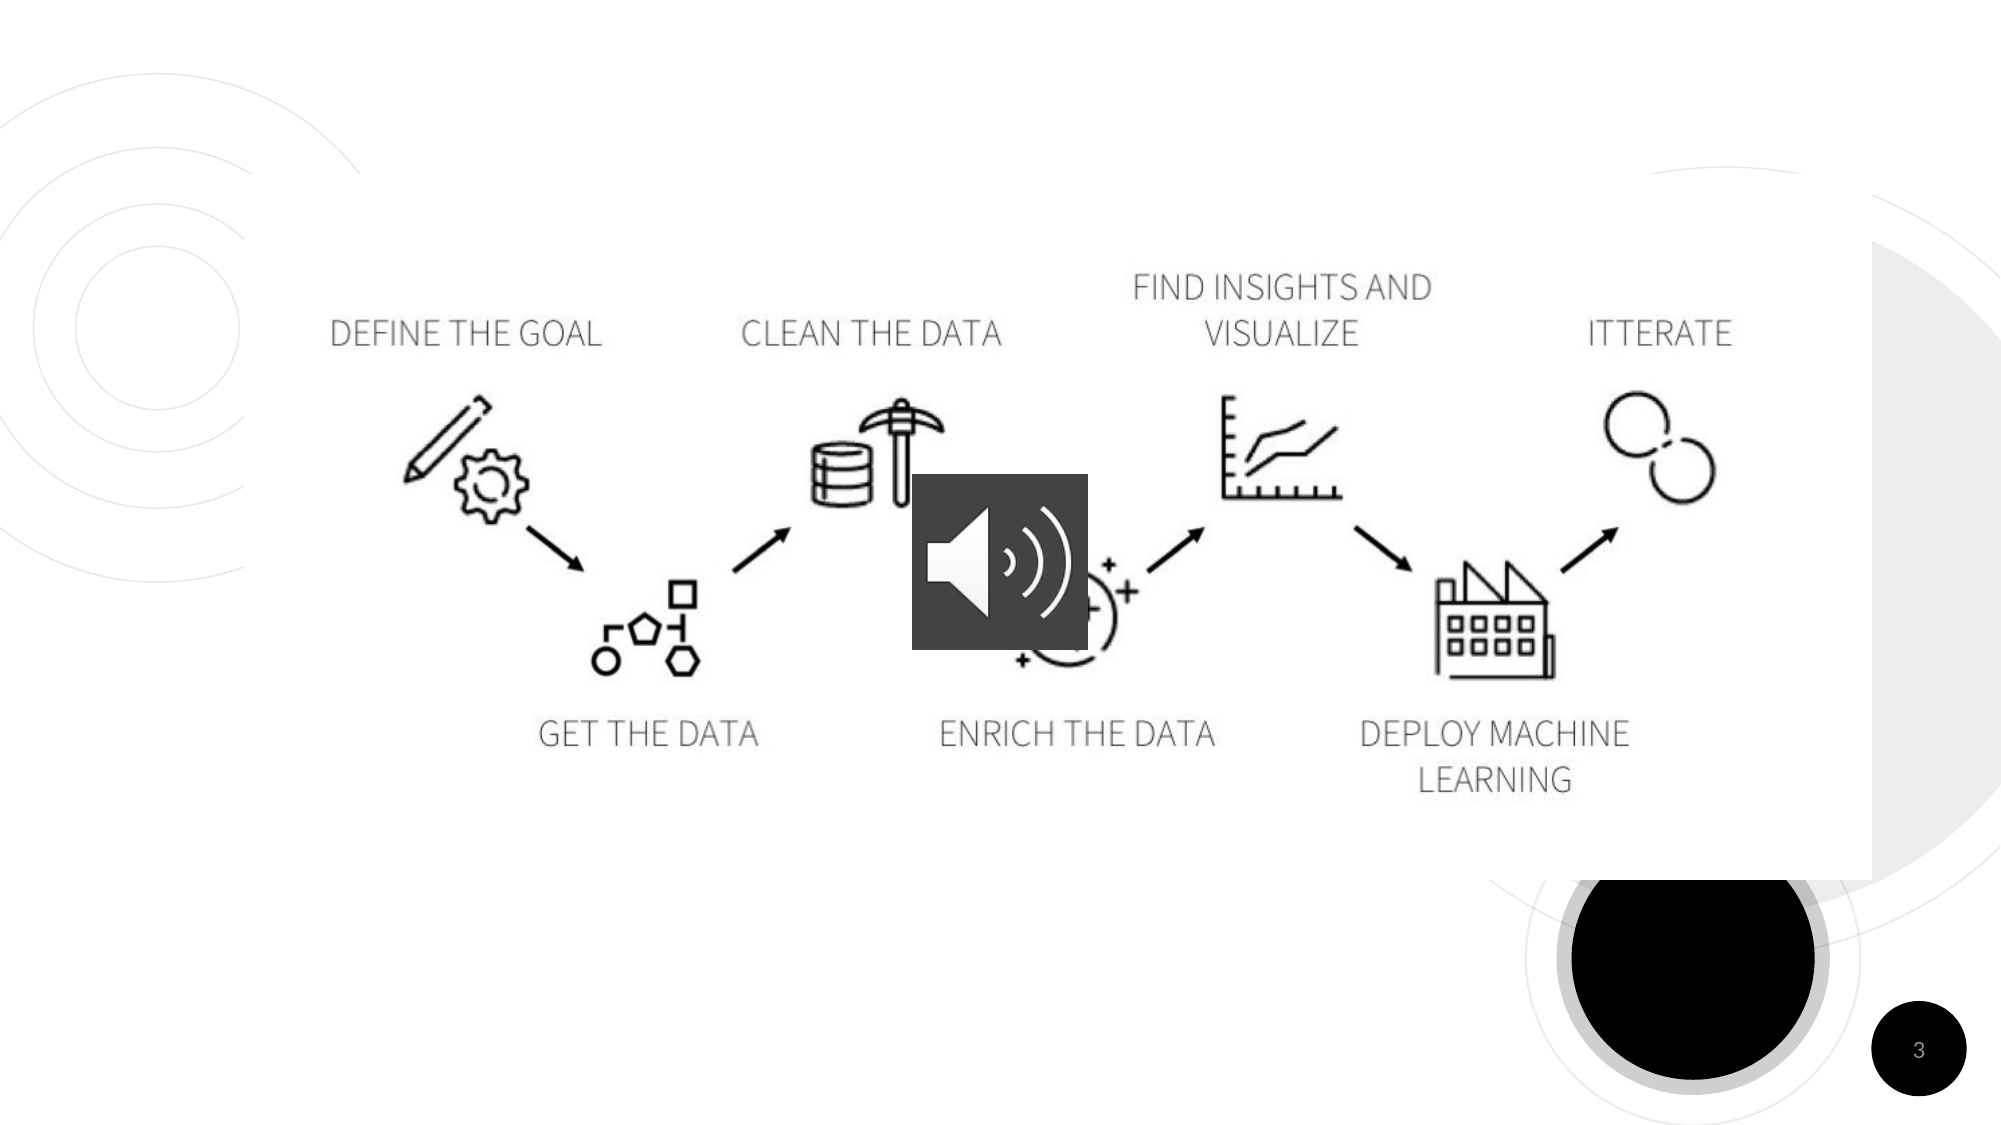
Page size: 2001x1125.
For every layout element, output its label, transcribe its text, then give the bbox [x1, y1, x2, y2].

picture [244, 174, 1872, 880]
slide_number 3 [1871, 1000, 1967, 1097]
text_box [1524, 880, 1862, 1125]
